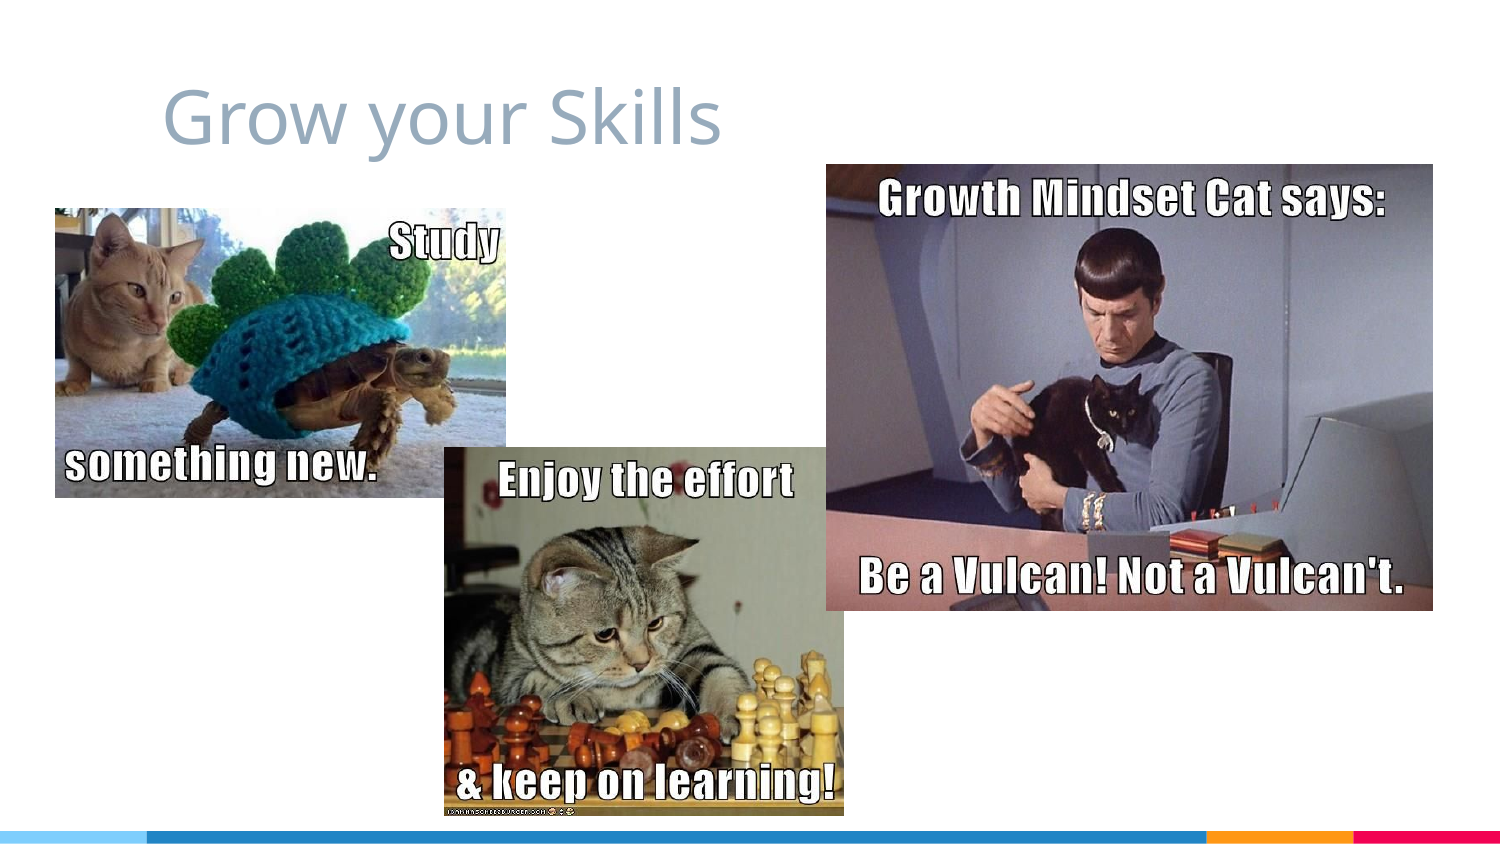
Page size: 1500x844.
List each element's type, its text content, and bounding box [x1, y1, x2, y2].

picture [54, 164, 1433, 816]
title Grow your Skills [146, 33, 1207, 175]
